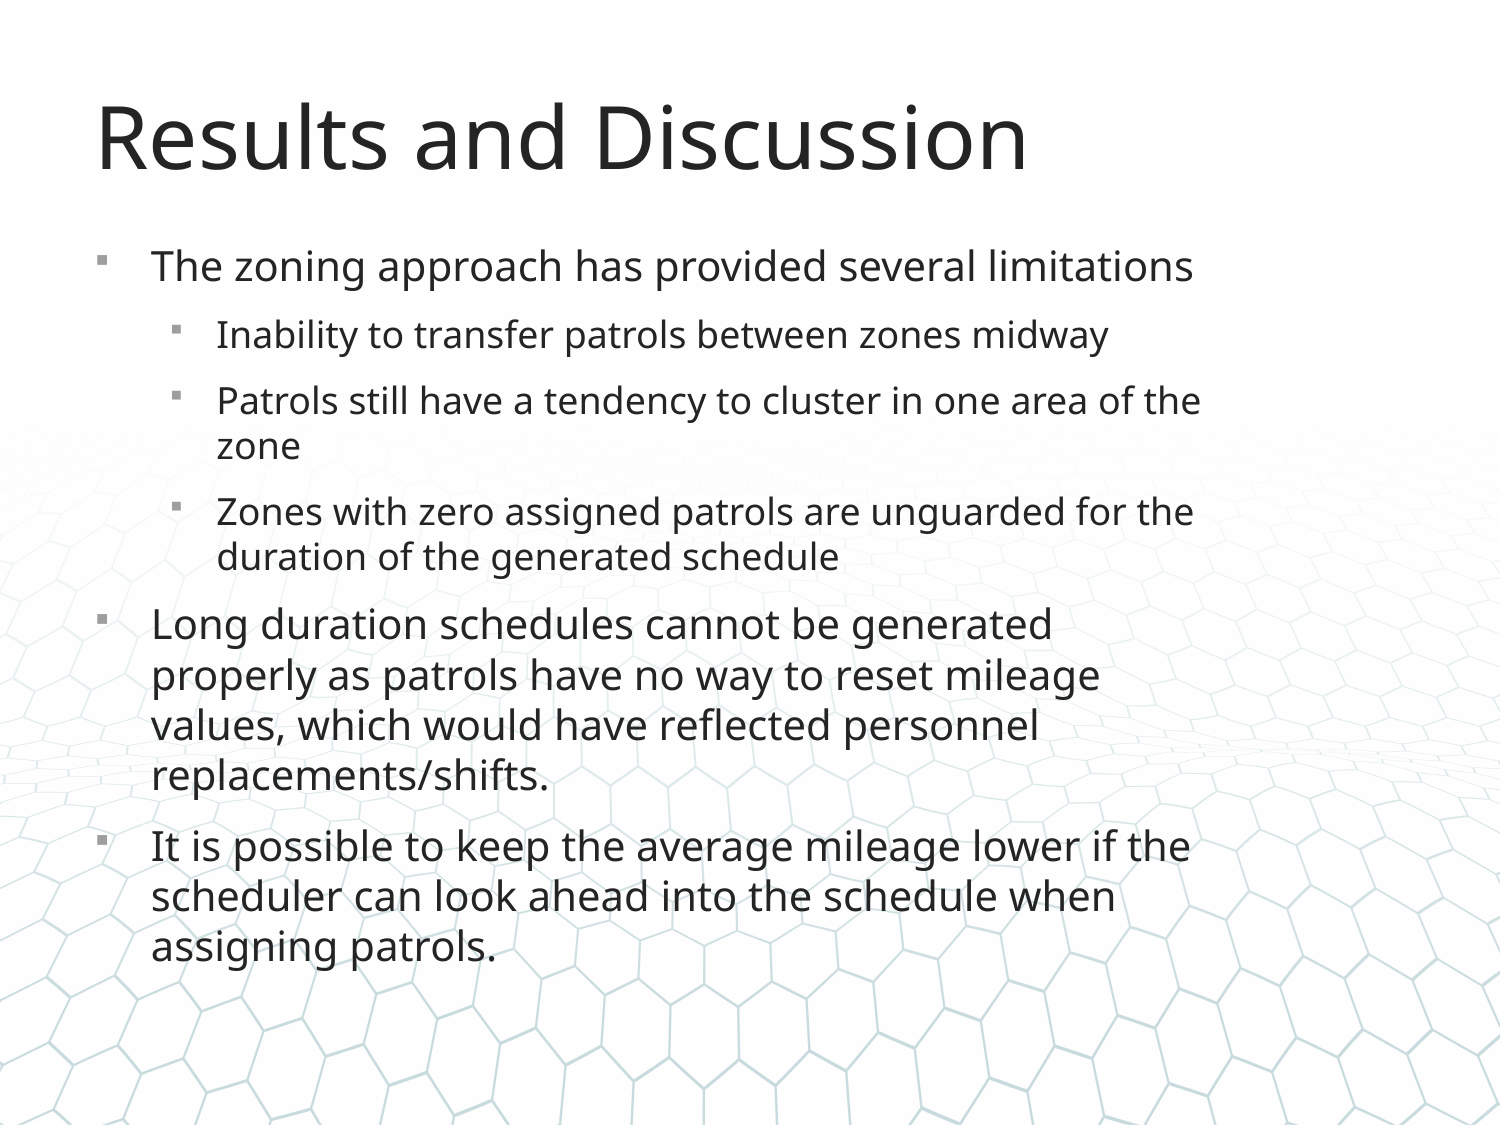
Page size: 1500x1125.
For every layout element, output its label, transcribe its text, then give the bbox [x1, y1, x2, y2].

list The zoning approach has provided several limitations Inability to transfer patrols between zones midway Patrols still have a tendency to cluster in one area of the zone Zones with zero assigned patrols are unguarded for the duration of the generated schedule Long duration schedules cannot be generated properly as patrols have no way to reset mileage values, which would have reflected personnel replacements/shifts. It is possible to keep the average mileage lower if the scheduler can look ahead into the schedule when assigning patrols. [79, 232, 1237, 1025]
title Results and Discussion [79, 74, 1237, 193]
picture [0, 0, 1500, 1125]
